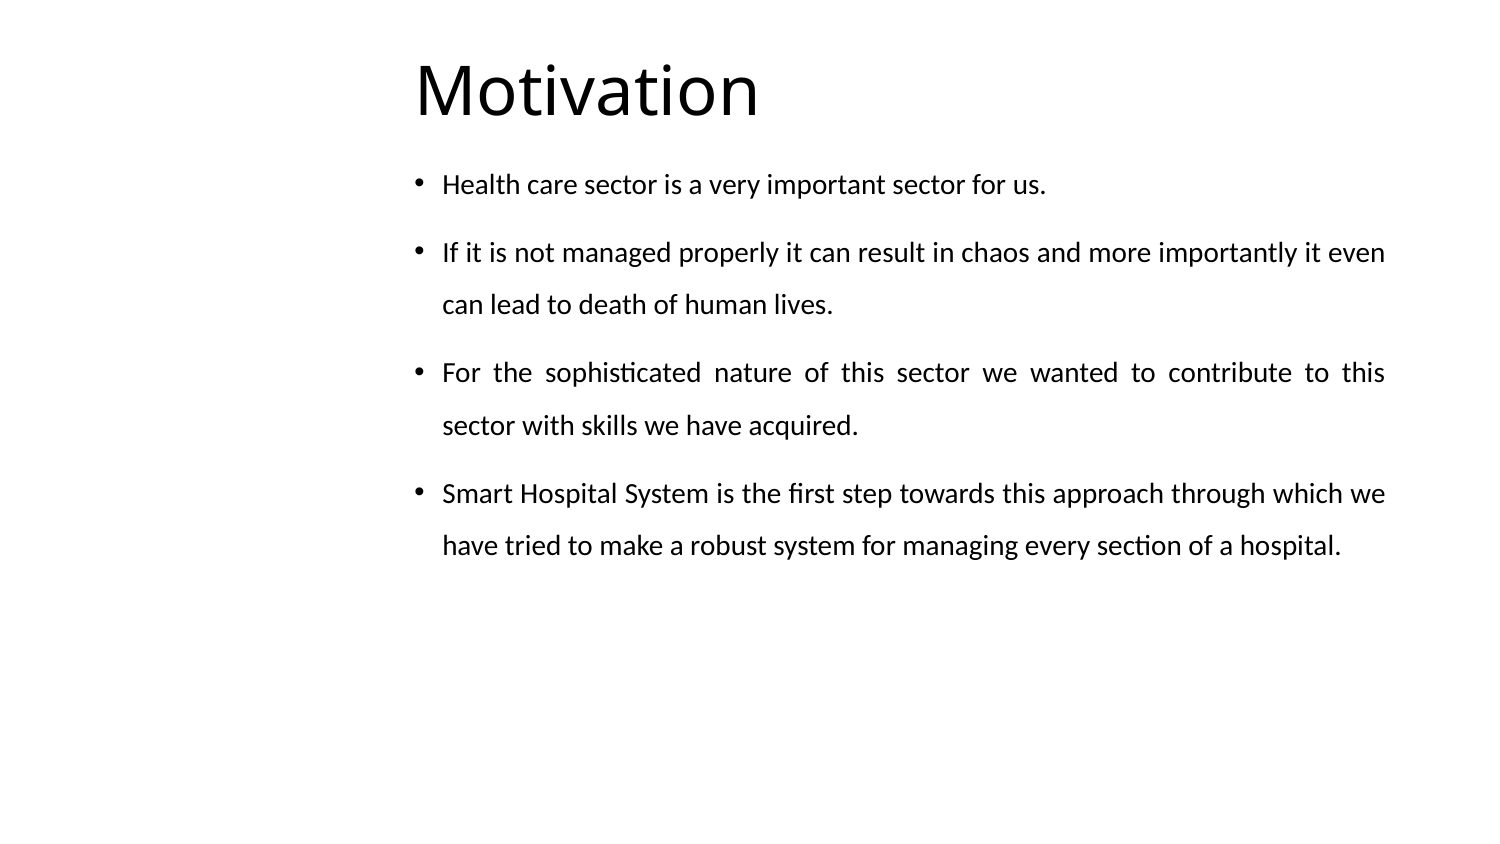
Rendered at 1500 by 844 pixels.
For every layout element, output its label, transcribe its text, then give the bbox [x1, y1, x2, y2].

title Motivation [399, 46, 1402, 140]
list Health care sector is a very important sector for us. If it is not managed properly it can result in chaos and more importantly it even can lead to death of human lives. For the sophisticated nature of this sector we wanted to contribute to this sector with skills we have acquired. Smart Hospital System is the first step towards this approach through which we have tried to make a robust system for managing every section of a hospital. [399, 140, 1402, 779]
